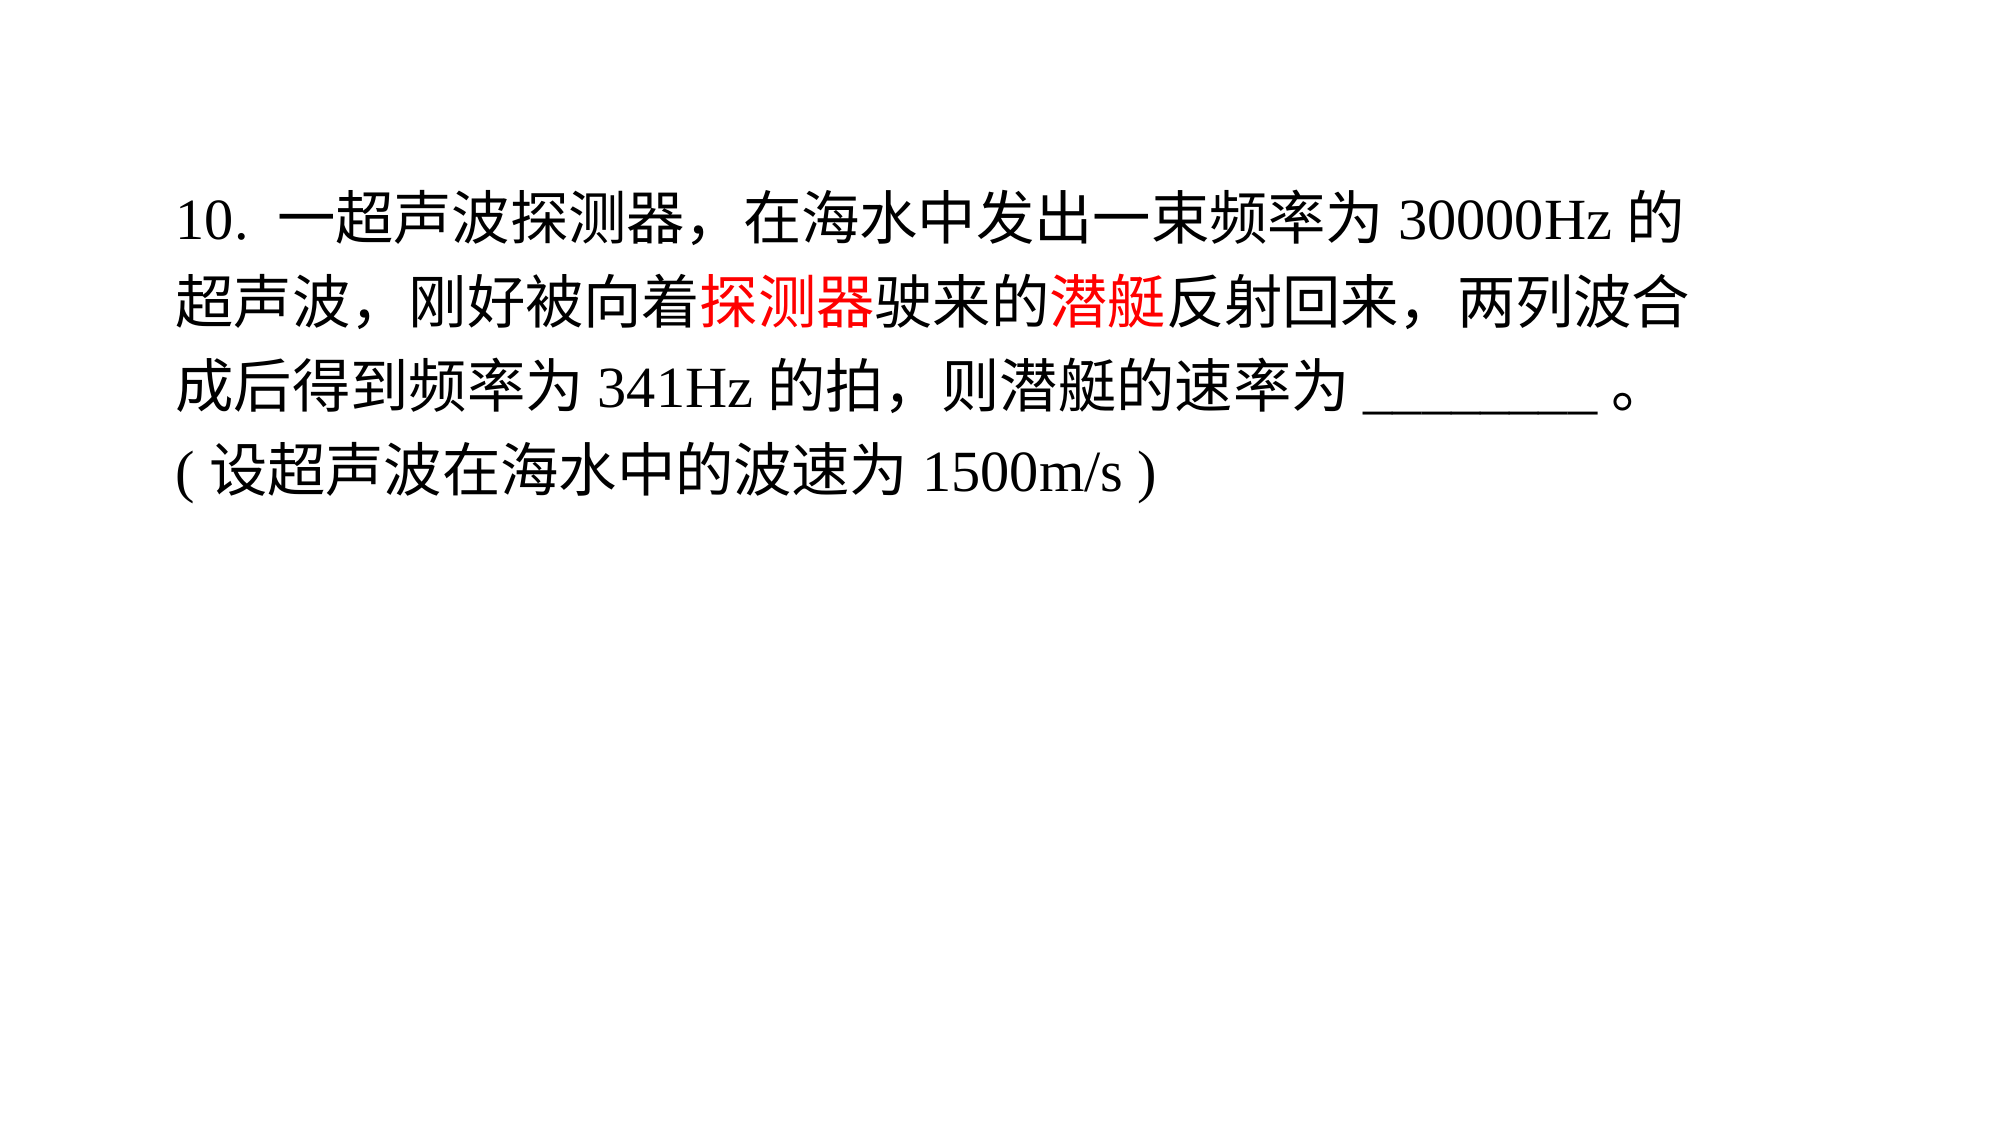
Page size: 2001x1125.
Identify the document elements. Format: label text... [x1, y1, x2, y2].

text_box 10. 一超声波探测器，在海水中发出一束频率为30000Hz的超声波，刚好被向着探测器驶来的潜艇反射回来，两列波合成后得到频率为341Hz的拍，则潜艇的速率为________。(设超声波在海水中的波速为1500m/s ) [161, 159, 1735, 511]
